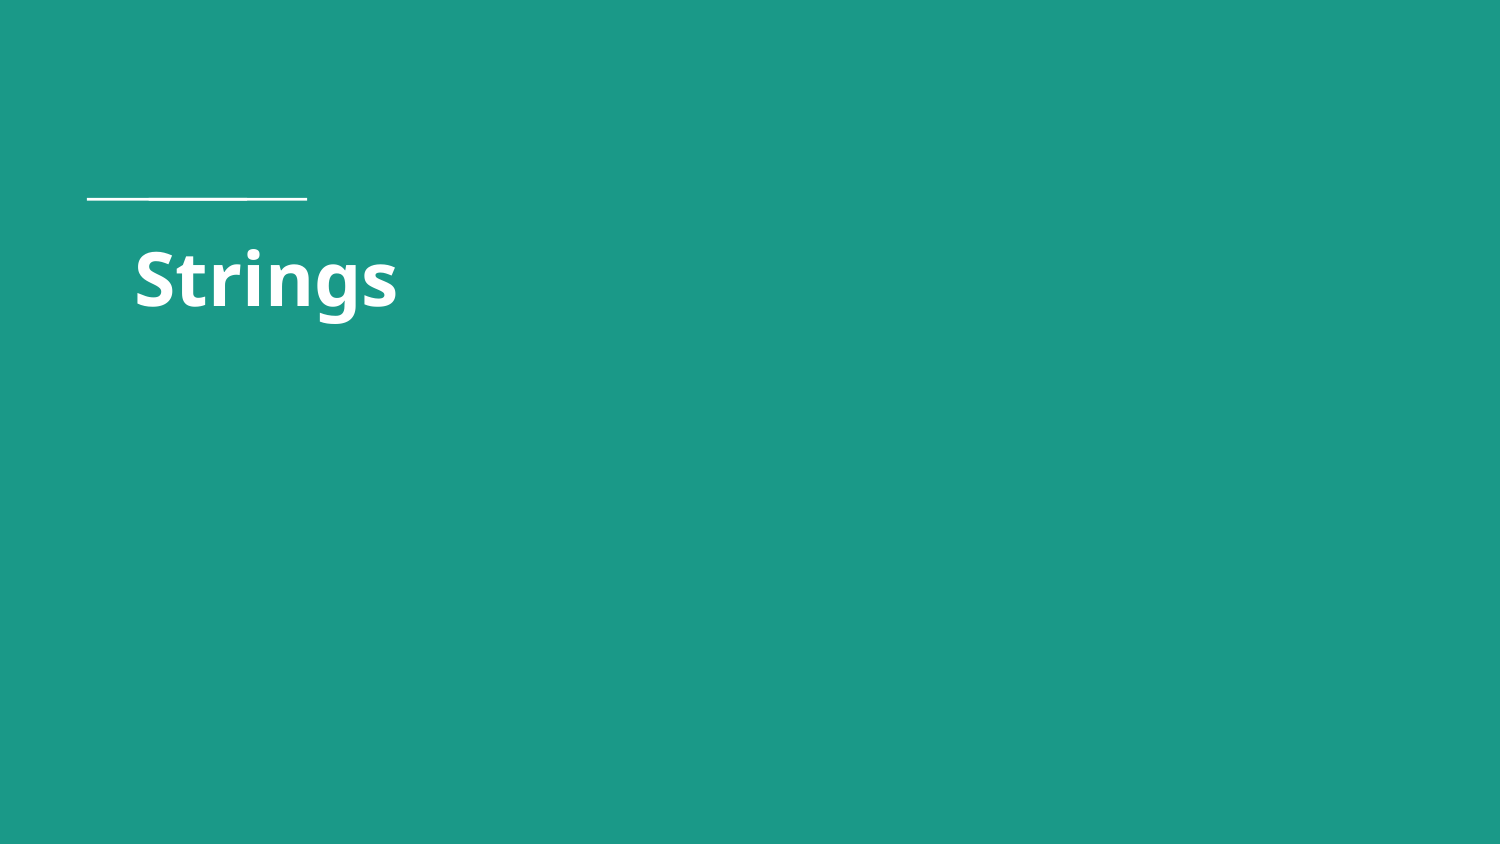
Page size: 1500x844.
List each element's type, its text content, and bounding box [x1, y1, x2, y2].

title Strings [119, 216, 1381, 466]
